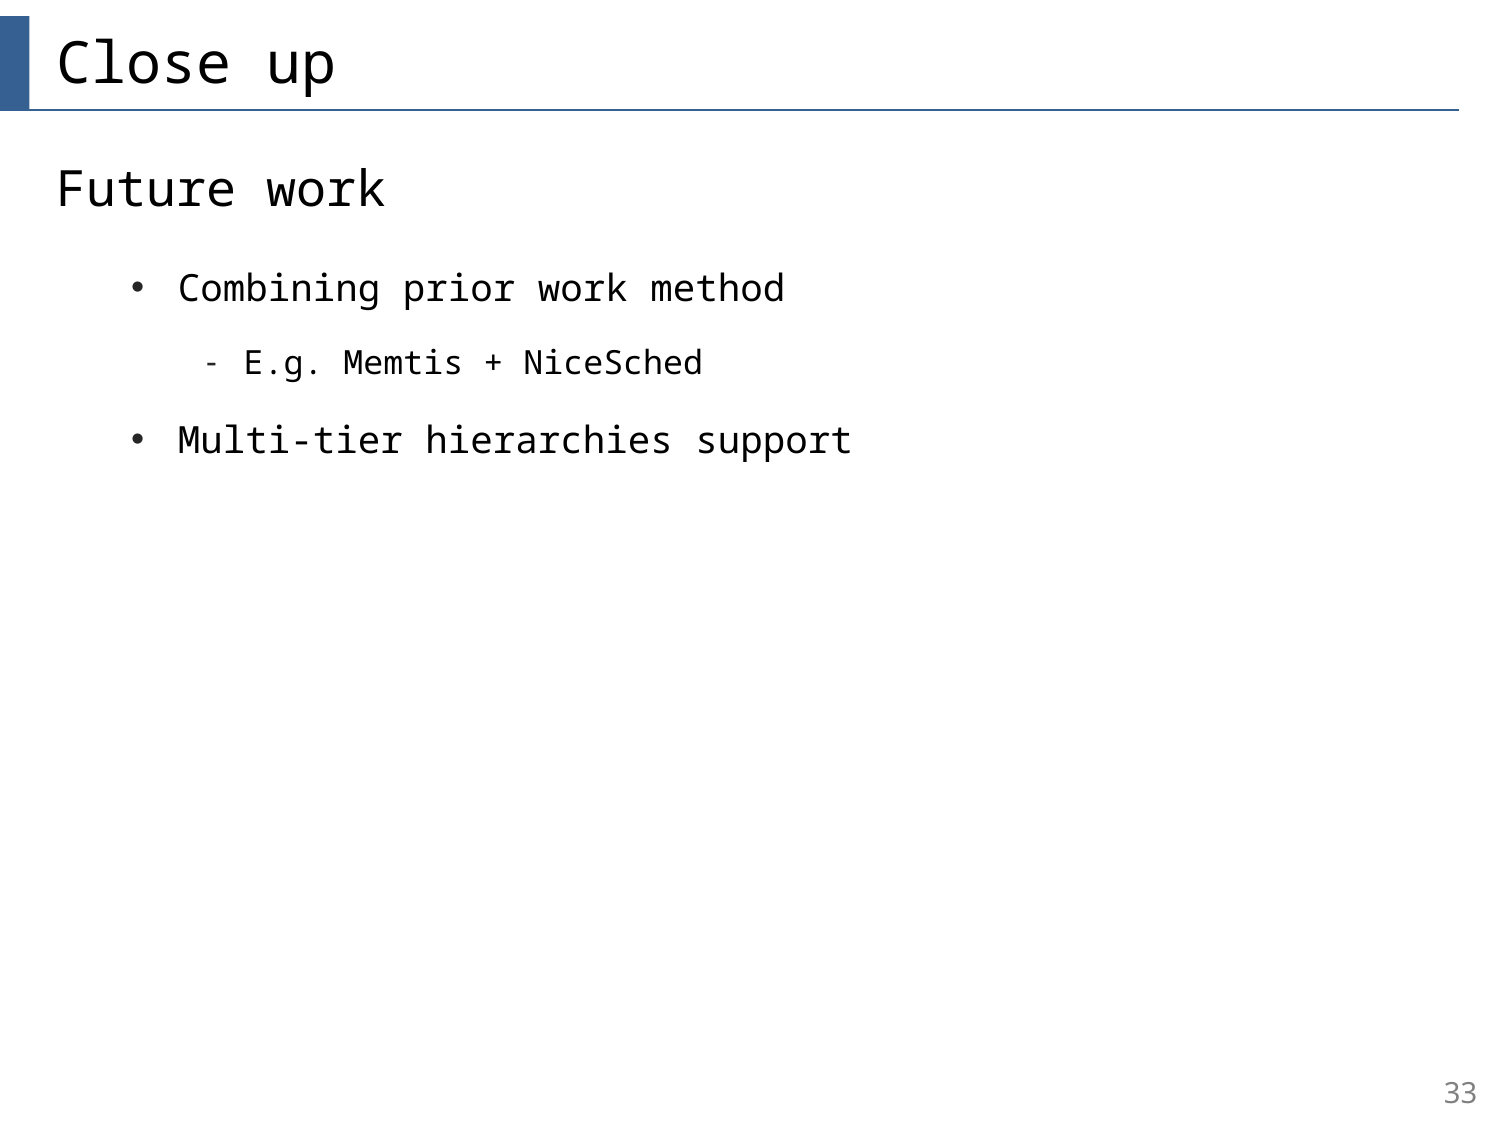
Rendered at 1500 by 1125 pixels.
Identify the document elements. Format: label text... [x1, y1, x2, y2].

list Future work Combining prior work method E.g. Memtis + NiceSched Multi-tier hierarchies support [41, 149, 1459, 1106]
title Close up [41, 0, 1459, 120]
